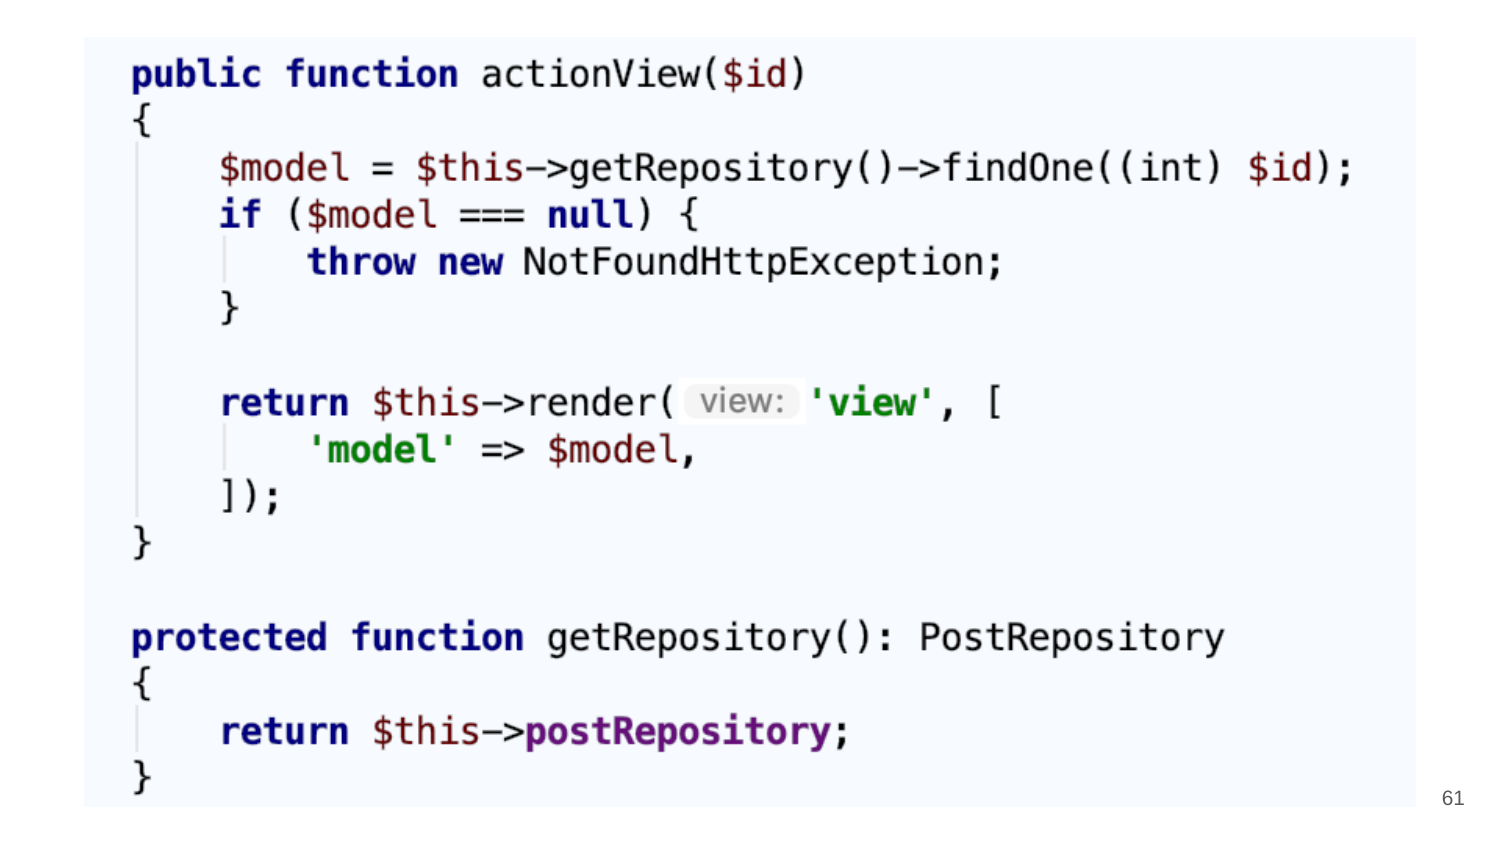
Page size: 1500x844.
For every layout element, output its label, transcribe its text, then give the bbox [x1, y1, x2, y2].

slide_number ‹#› [1389, 764, 1480, 830]
picture [84, 37, 1416, 807]
